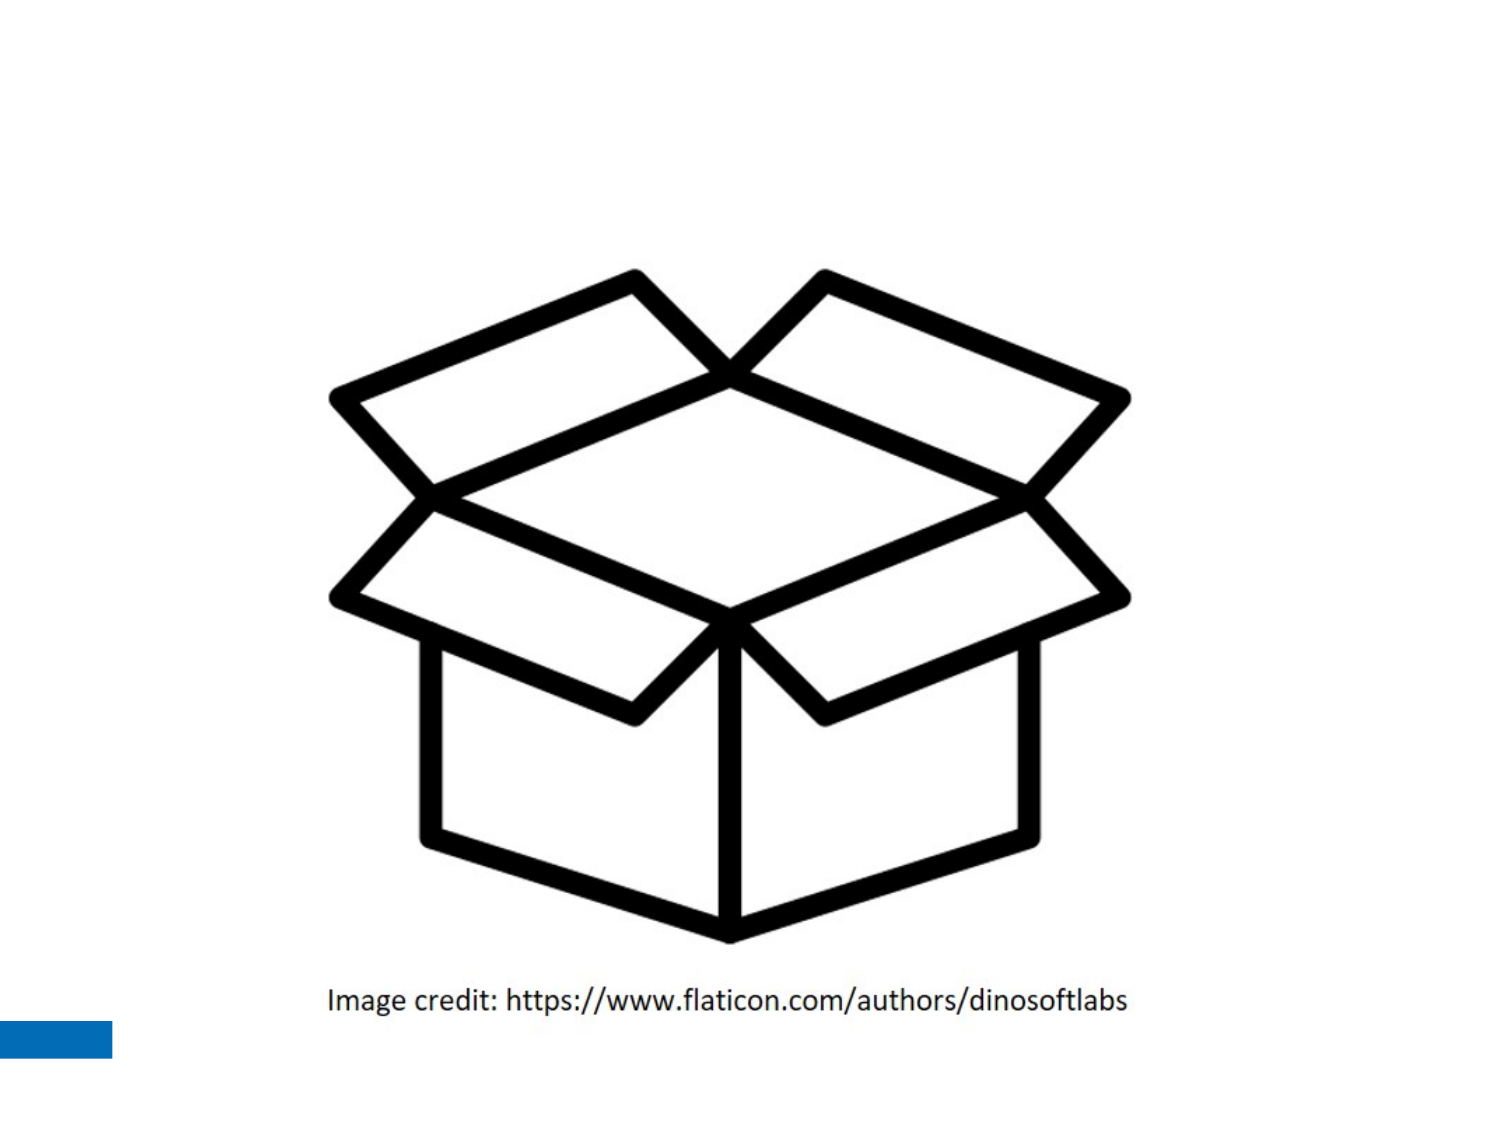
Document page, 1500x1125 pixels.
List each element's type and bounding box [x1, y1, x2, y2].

picture [305, 183, 1192, 1040]
